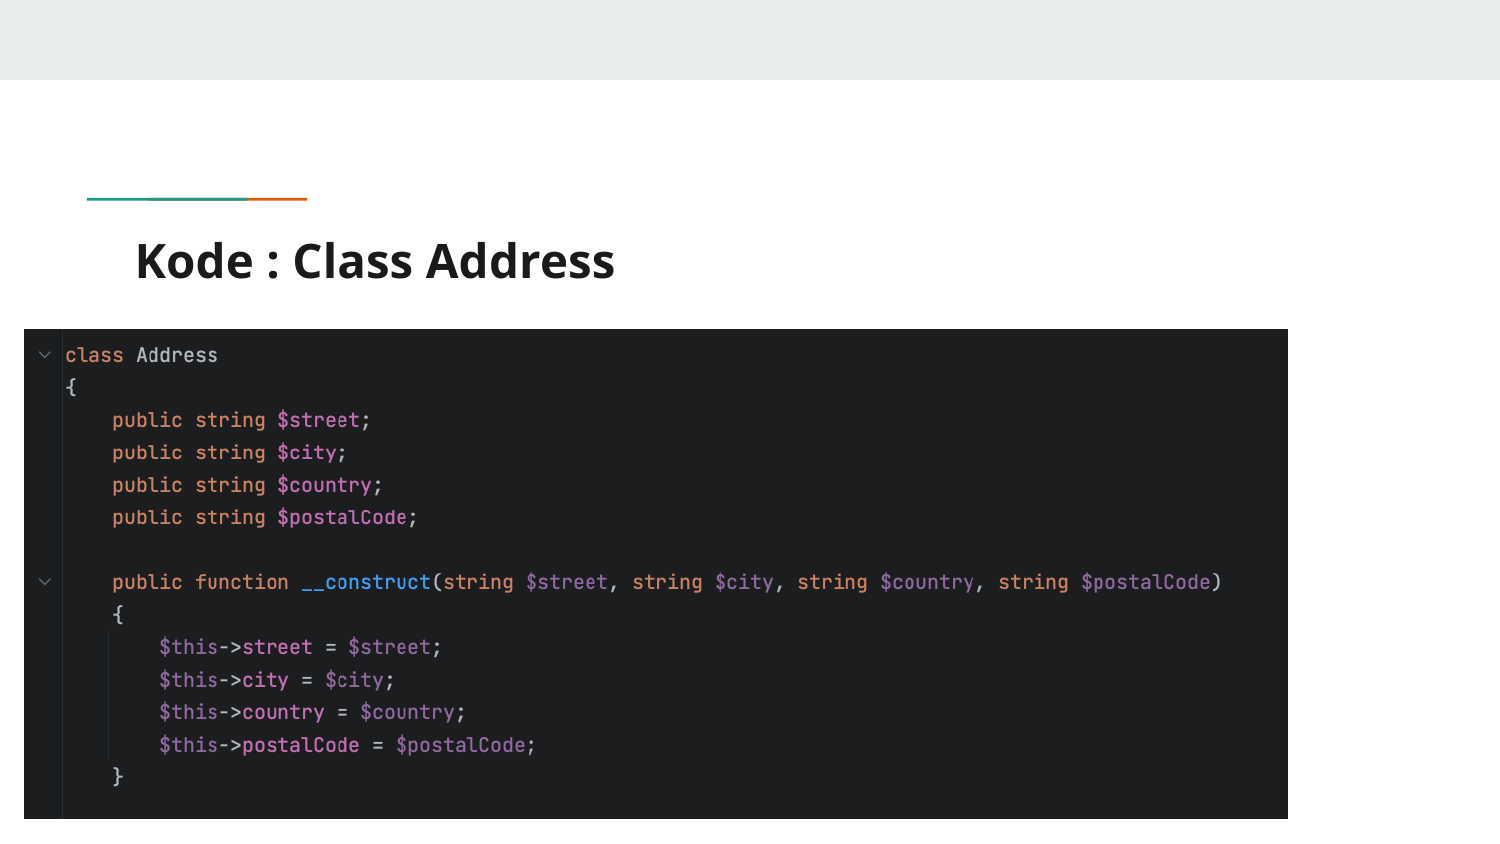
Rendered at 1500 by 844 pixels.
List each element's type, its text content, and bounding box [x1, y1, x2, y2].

title Kode : Class Address [119, 216, 1381, 305]
picture [24, 328, 1288, 819]
